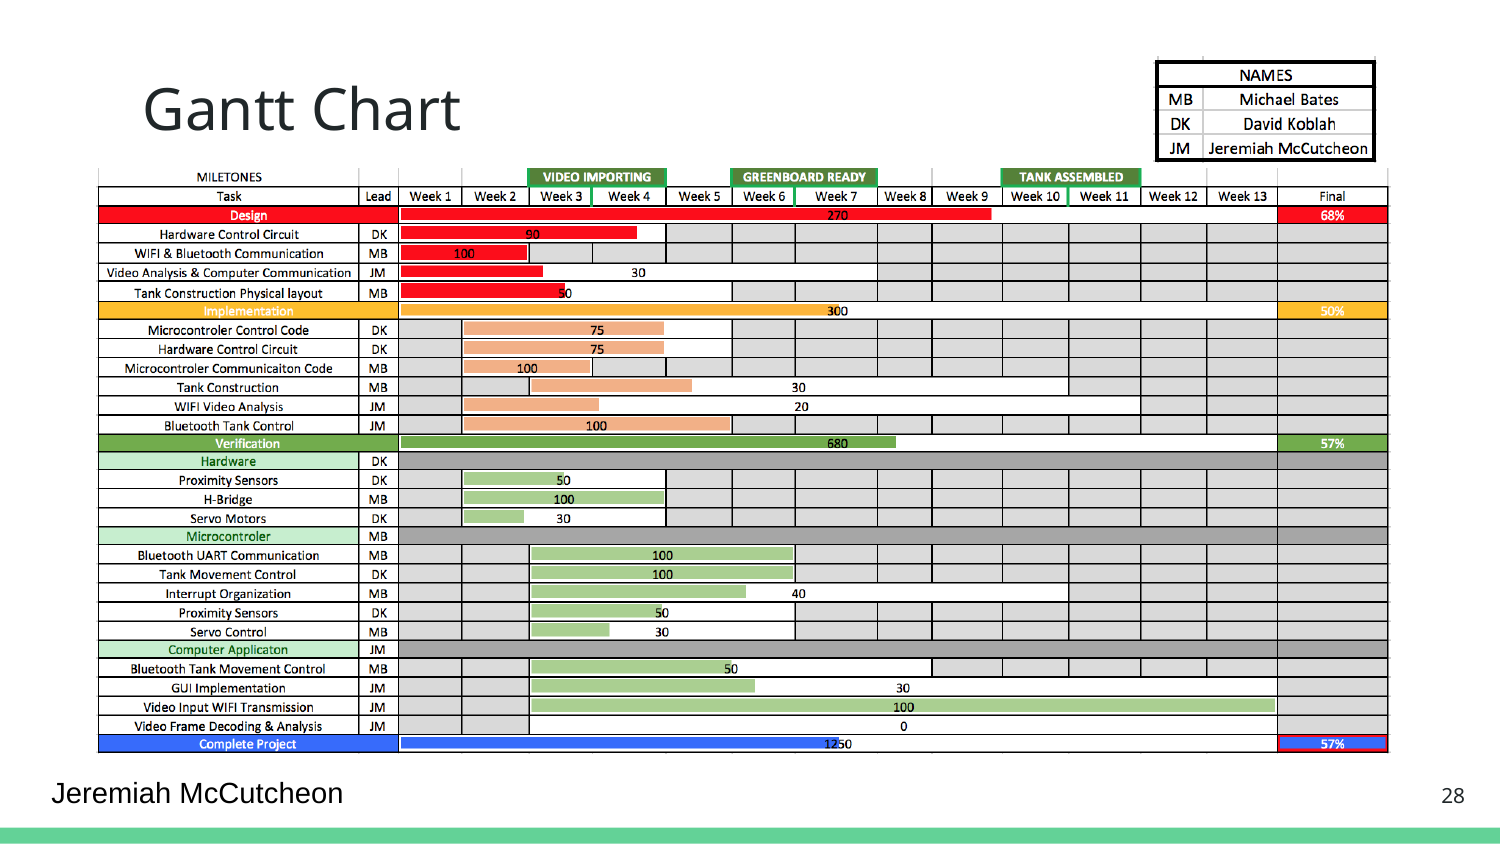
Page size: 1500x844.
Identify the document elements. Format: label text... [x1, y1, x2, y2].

title Gantt Chart [127, 56, 1152, 166]
text_box Jeremiah McCutcheon [36, 759, 389, 812]
picture [1153, 56, 1377, 163]
picture [95, 168, 1391, 754]
slide_number 28 [1389, 764, 1480, 830]
